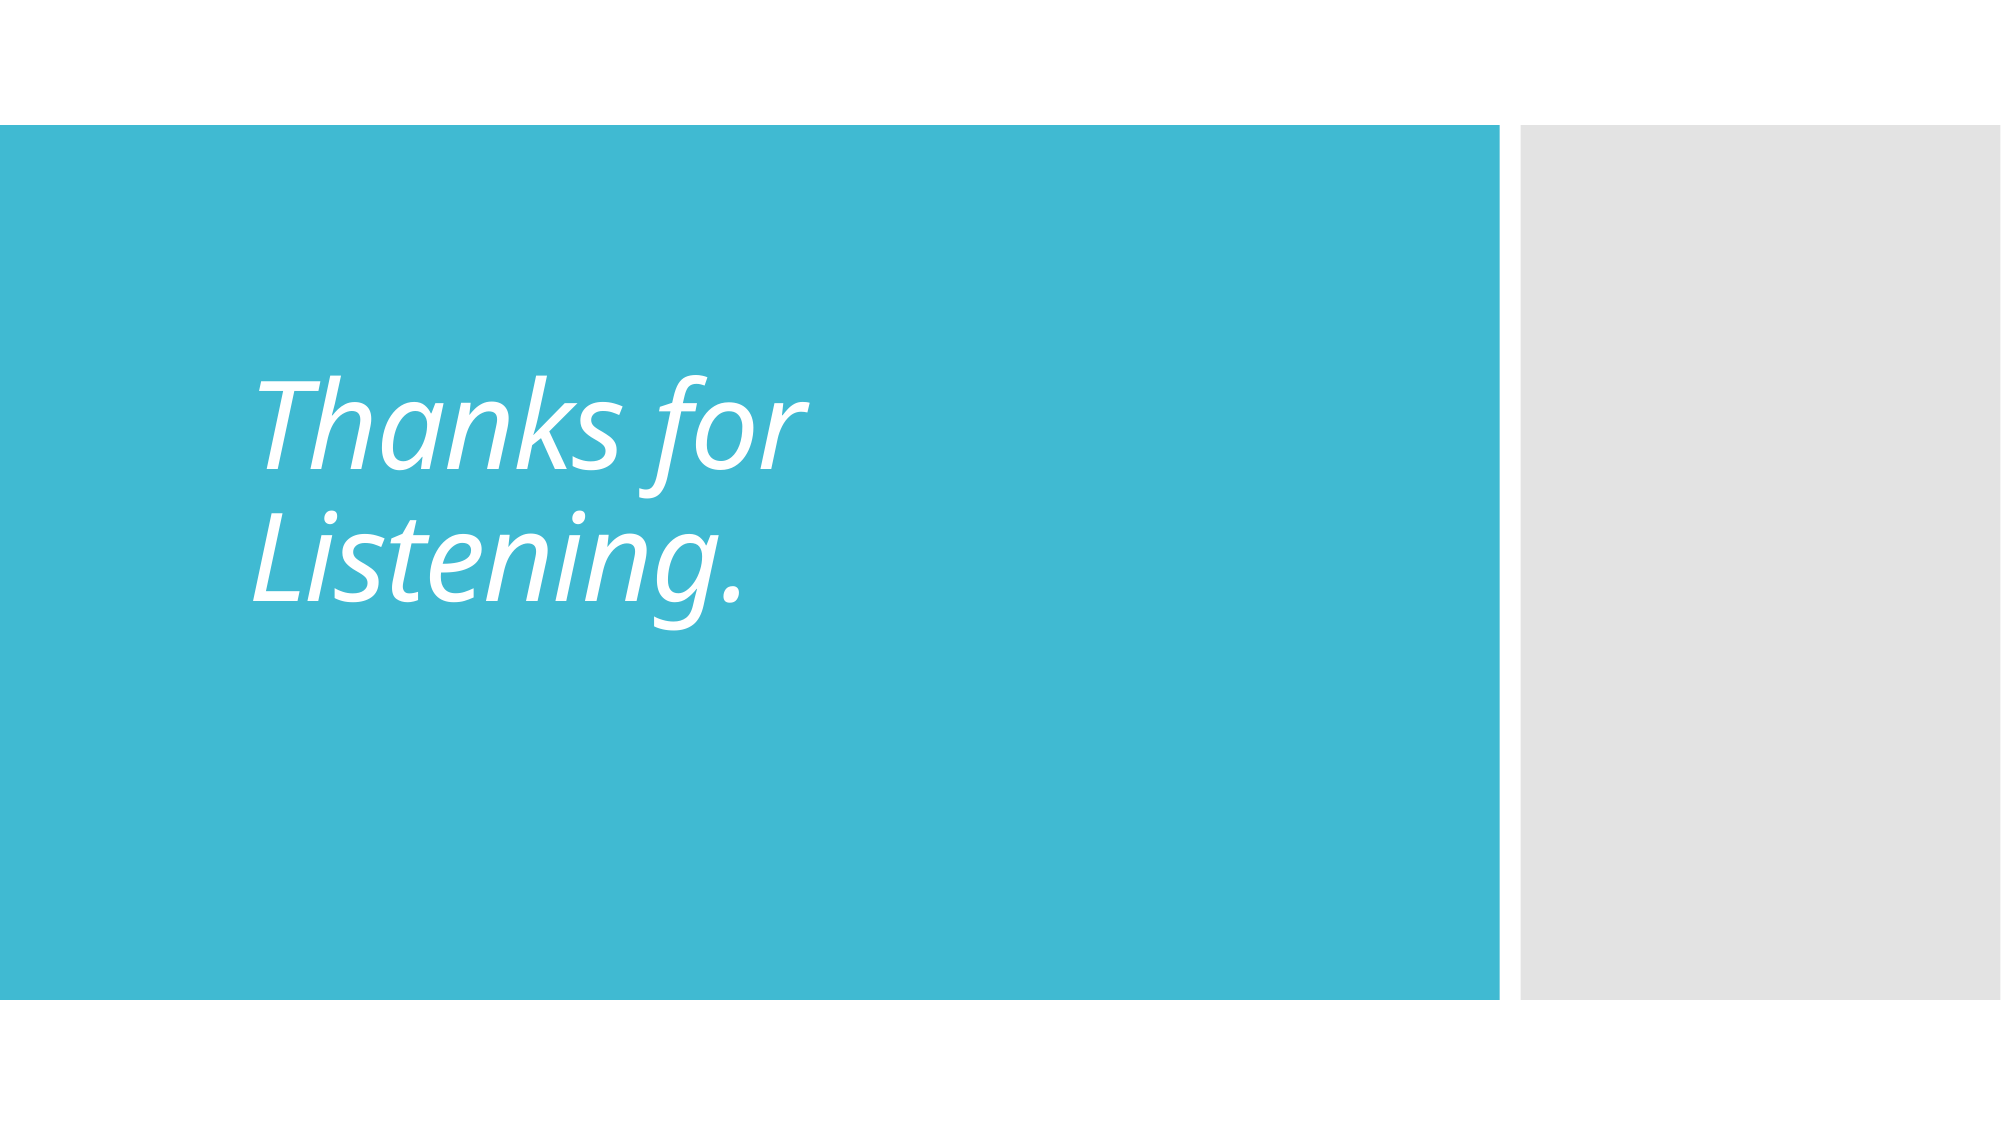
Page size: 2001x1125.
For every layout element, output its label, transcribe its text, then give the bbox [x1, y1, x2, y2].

title Thanks for Listening. [233, 480, 1308, 637]
